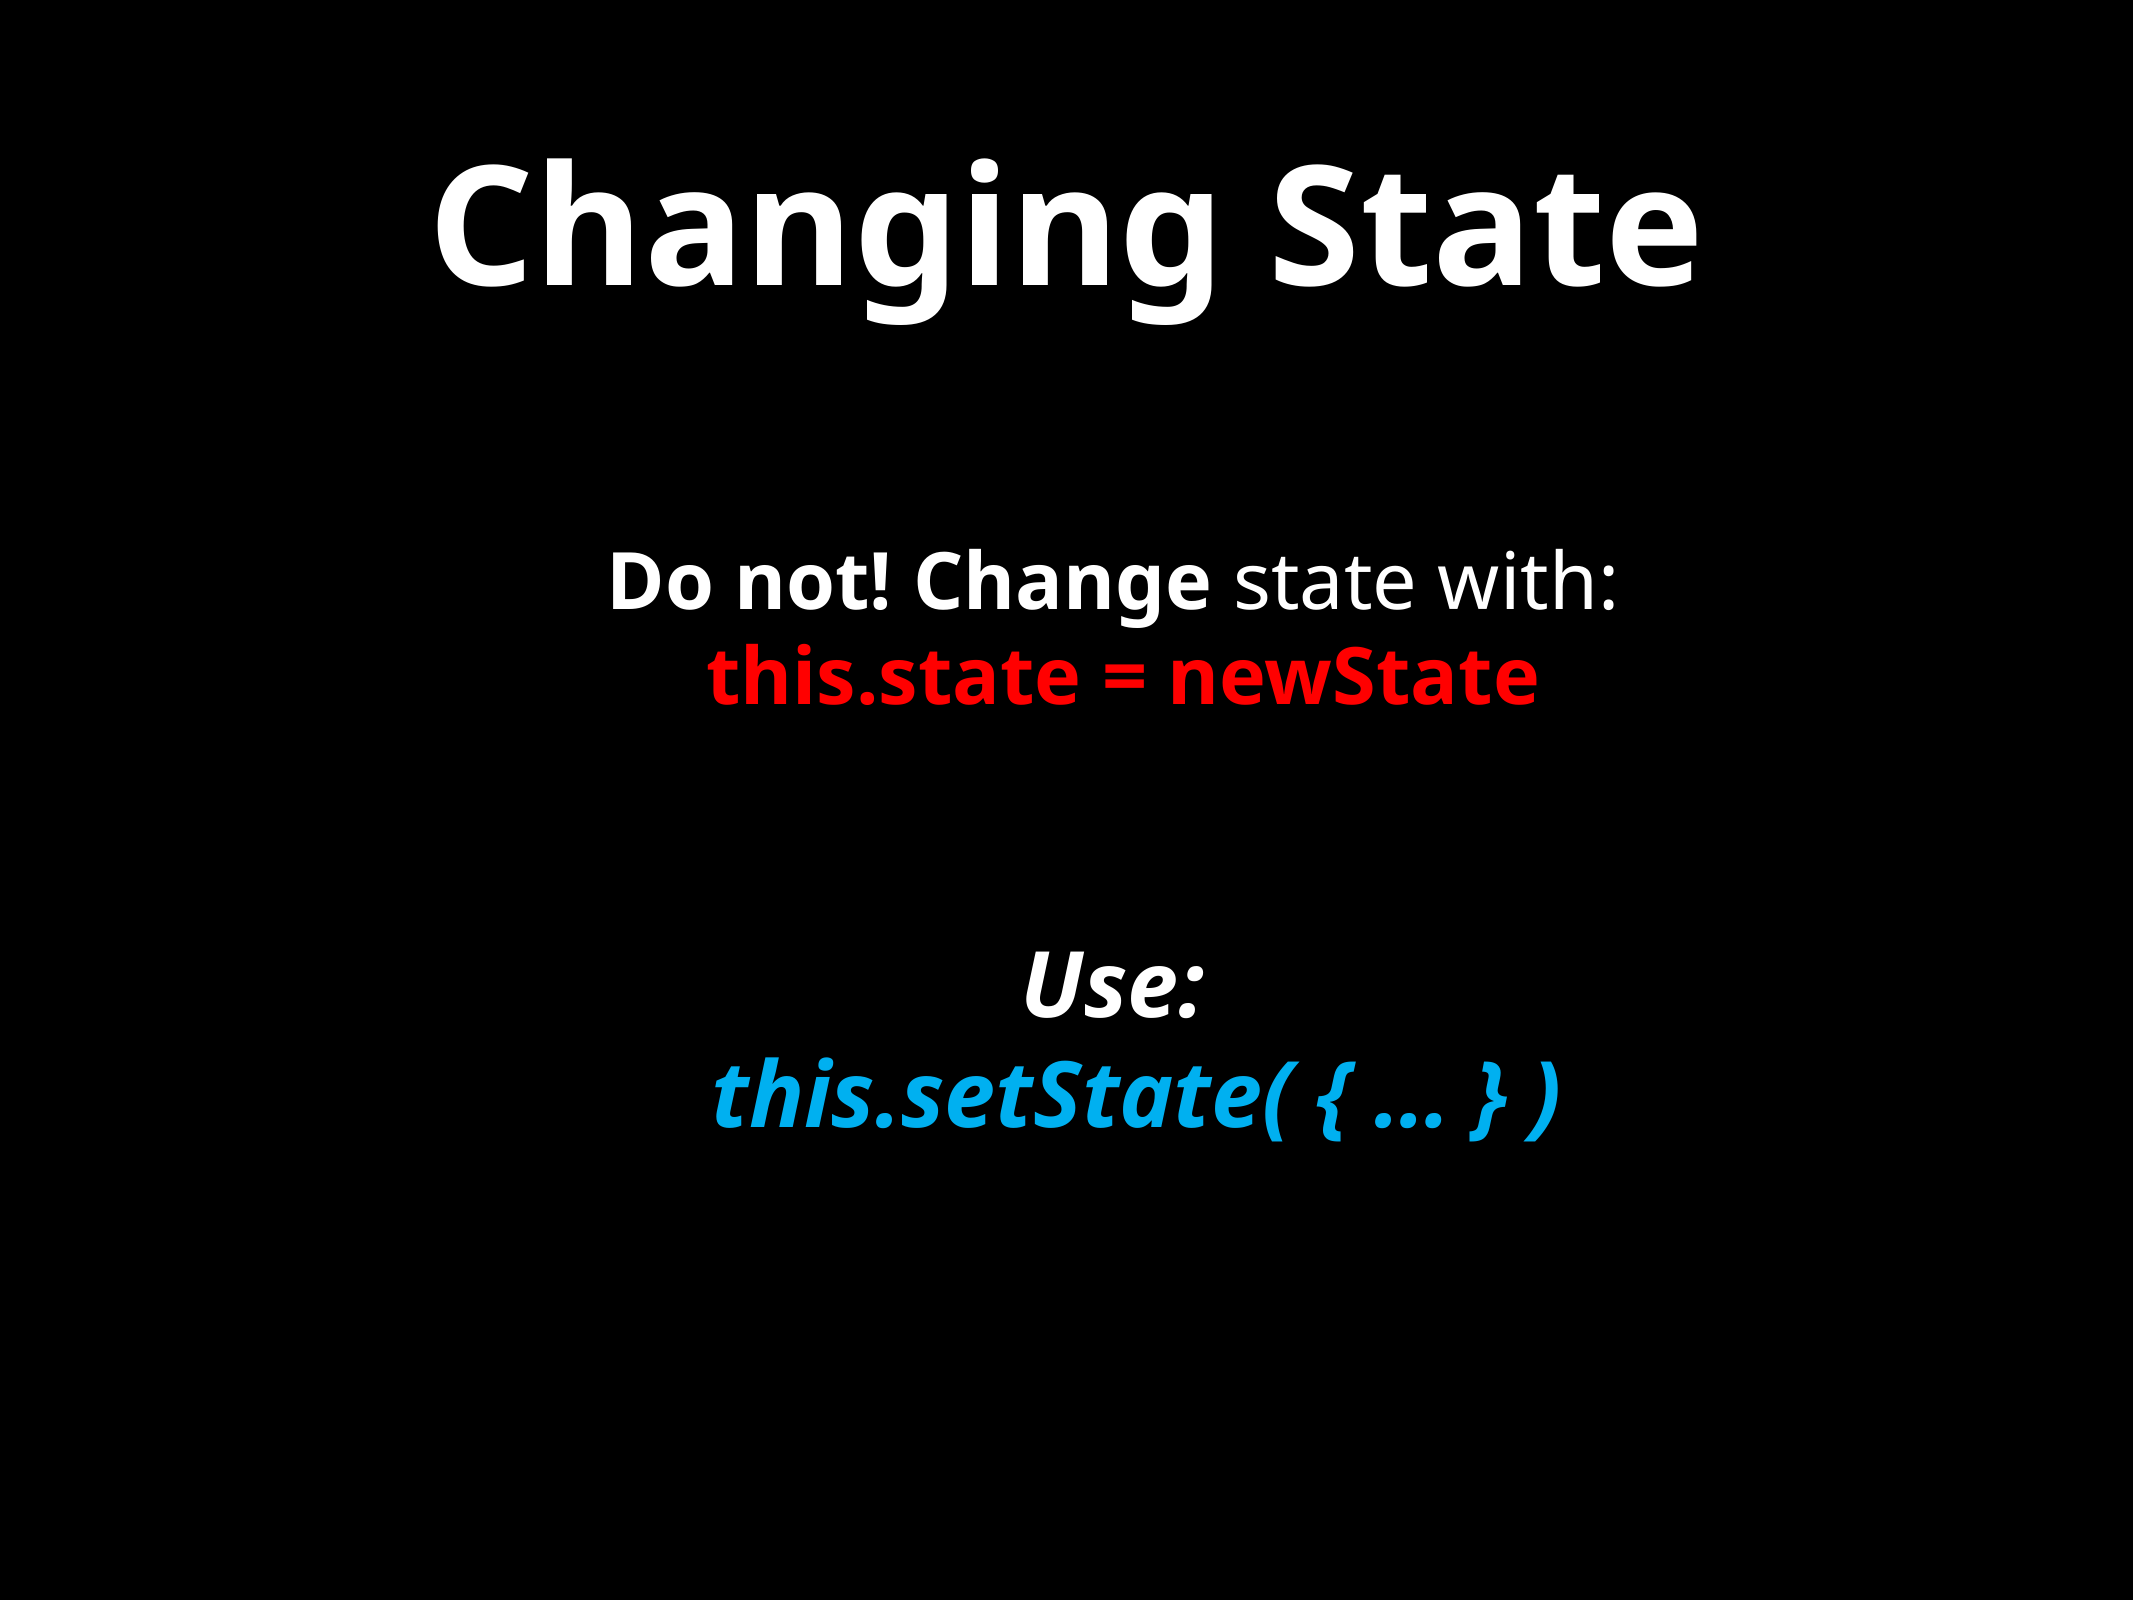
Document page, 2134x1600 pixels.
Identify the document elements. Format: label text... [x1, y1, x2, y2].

list Do not! Change state with: this.state = newState Use: this.setState( { … } ) [156, 425, 2040, 1457]
title Changing State [156, 41, 1978, 396]
